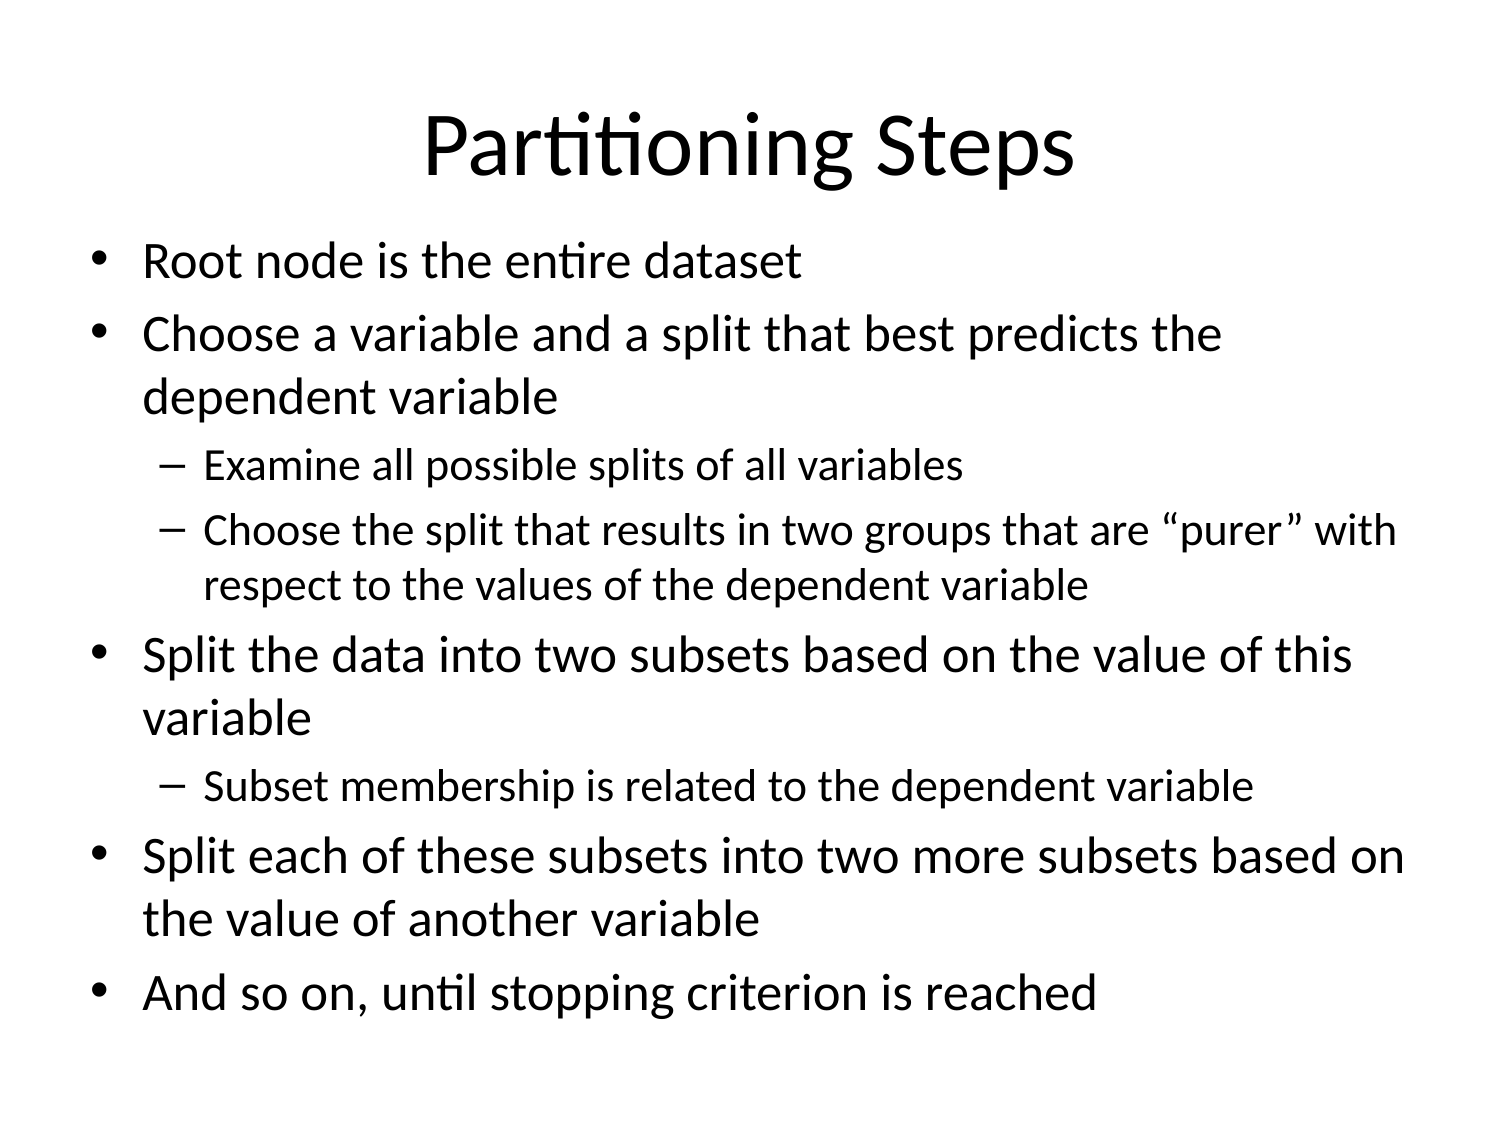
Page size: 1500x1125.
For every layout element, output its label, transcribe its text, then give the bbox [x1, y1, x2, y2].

list Root node is the entire dataset Choose a variable and a split that best predicts the dependent variable Examine all possible splits of all variables Choose the split that results in two groups that are “purer” with respect to the values of the dependent variable Split the data into two subsets based on the value of this variable Subset membership is related to the dependent variable Split each of these subsets into two more subsets based on the value of another variable And so on, until stopping criterion is reached [75, 218, 1425, 1031]
title Partitioning Steps [75, 45, 1425, 218]
